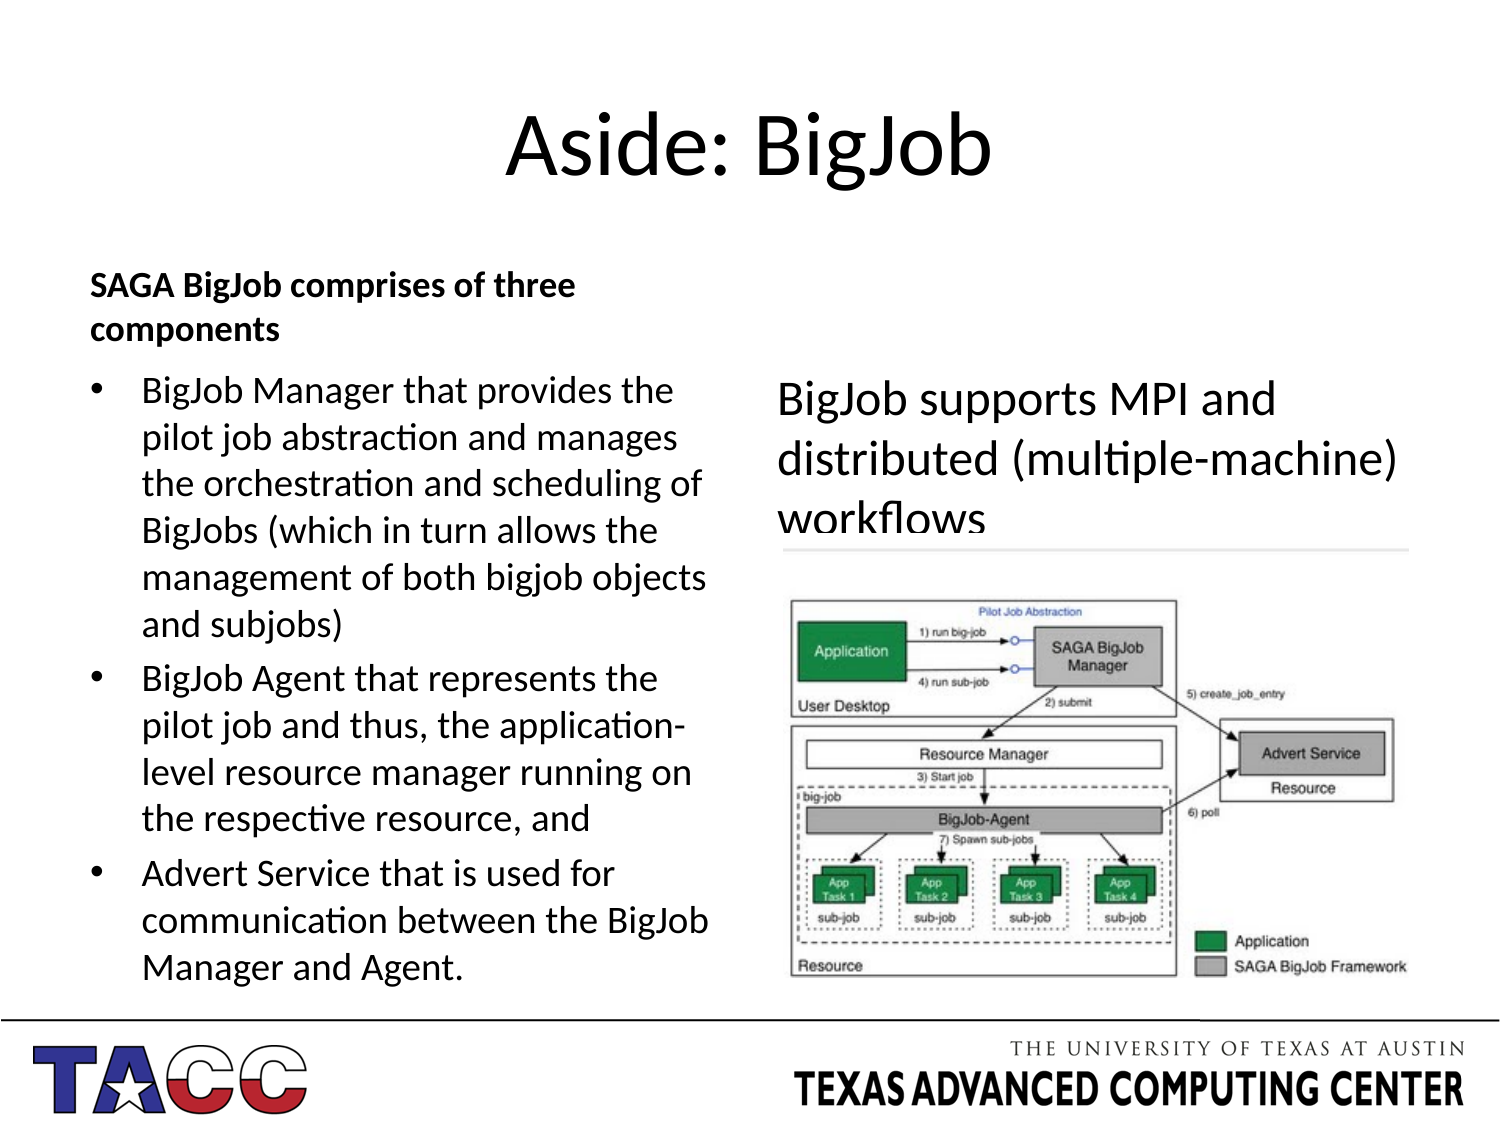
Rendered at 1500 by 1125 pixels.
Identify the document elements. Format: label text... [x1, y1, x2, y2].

picture [783, 533, 1409, 978]
title Aside: BigJob [75, 45, 1425, 233]
list SAGA BigJob comprises of three components [75, 251, 738, 356]
picture [0, 1018, 1500, 1125]
list BigJob supports MPI and distributed (multiple-machine) workflows [761, 357, 1425, 1007]
list BigJob Manager that provides the pilot job abstraction and manages the orchestration and scheduling of BigJobs (which in turn allows the management of both bigjob objects and subjobs) BigJob Agent that represents the pilot job and thus, the application-level resource manager running on the respective resource, and Advert Service that is used for communication between the BigJob Manager and Agent. [75, 356, 738, 1005]
